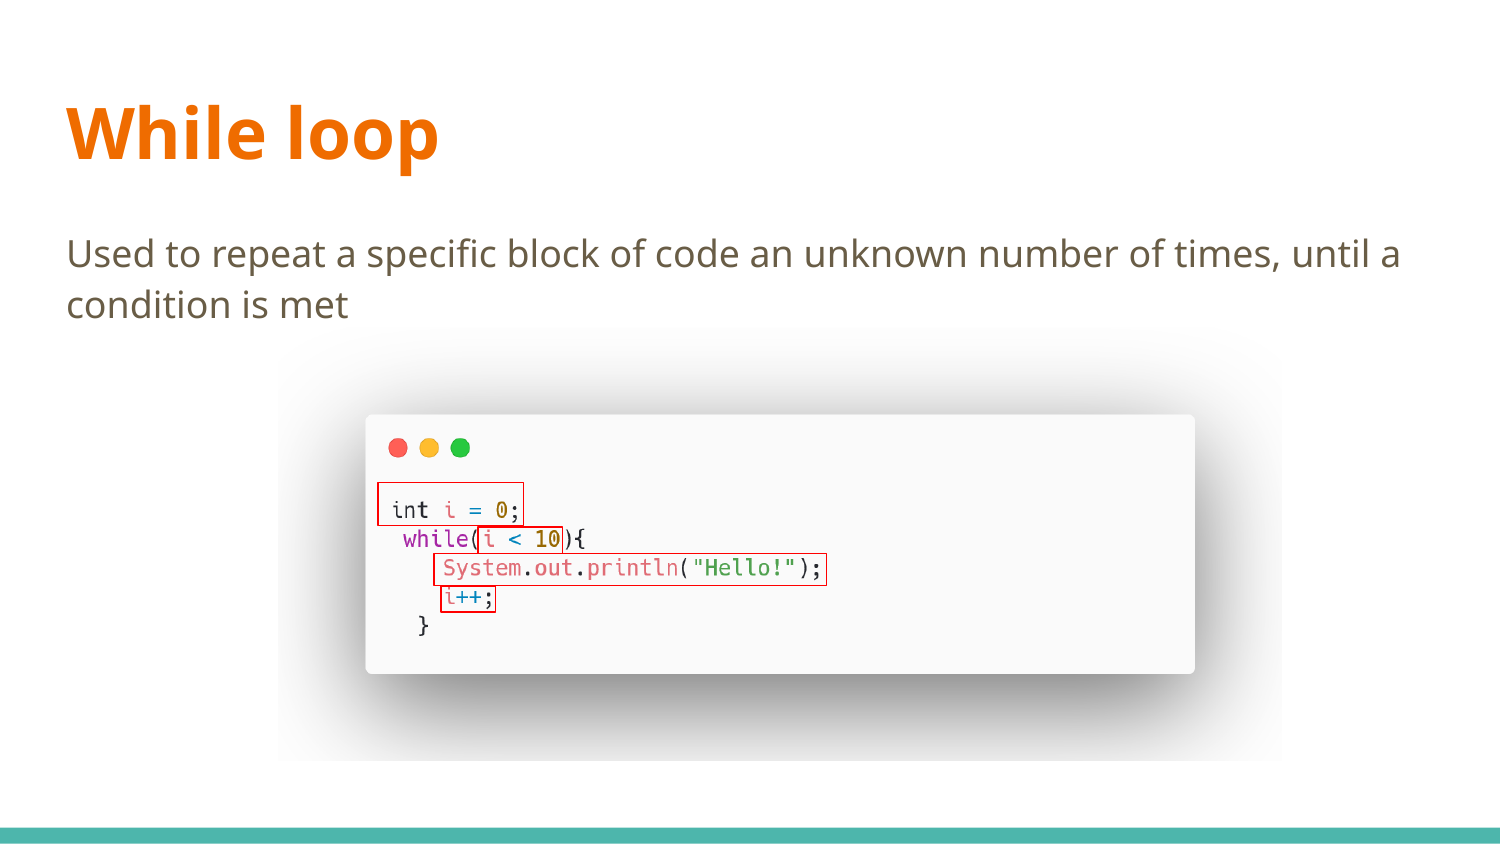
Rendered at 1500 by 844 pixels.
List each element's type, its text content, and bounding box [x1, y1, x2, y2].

title While loop [51, 72, 1449, 189]
list Used to repeat a specific block of code an unknown number of times, until a condition is met [51, 207, 1449, 750]
picture [277, 327, 1282, 762]
